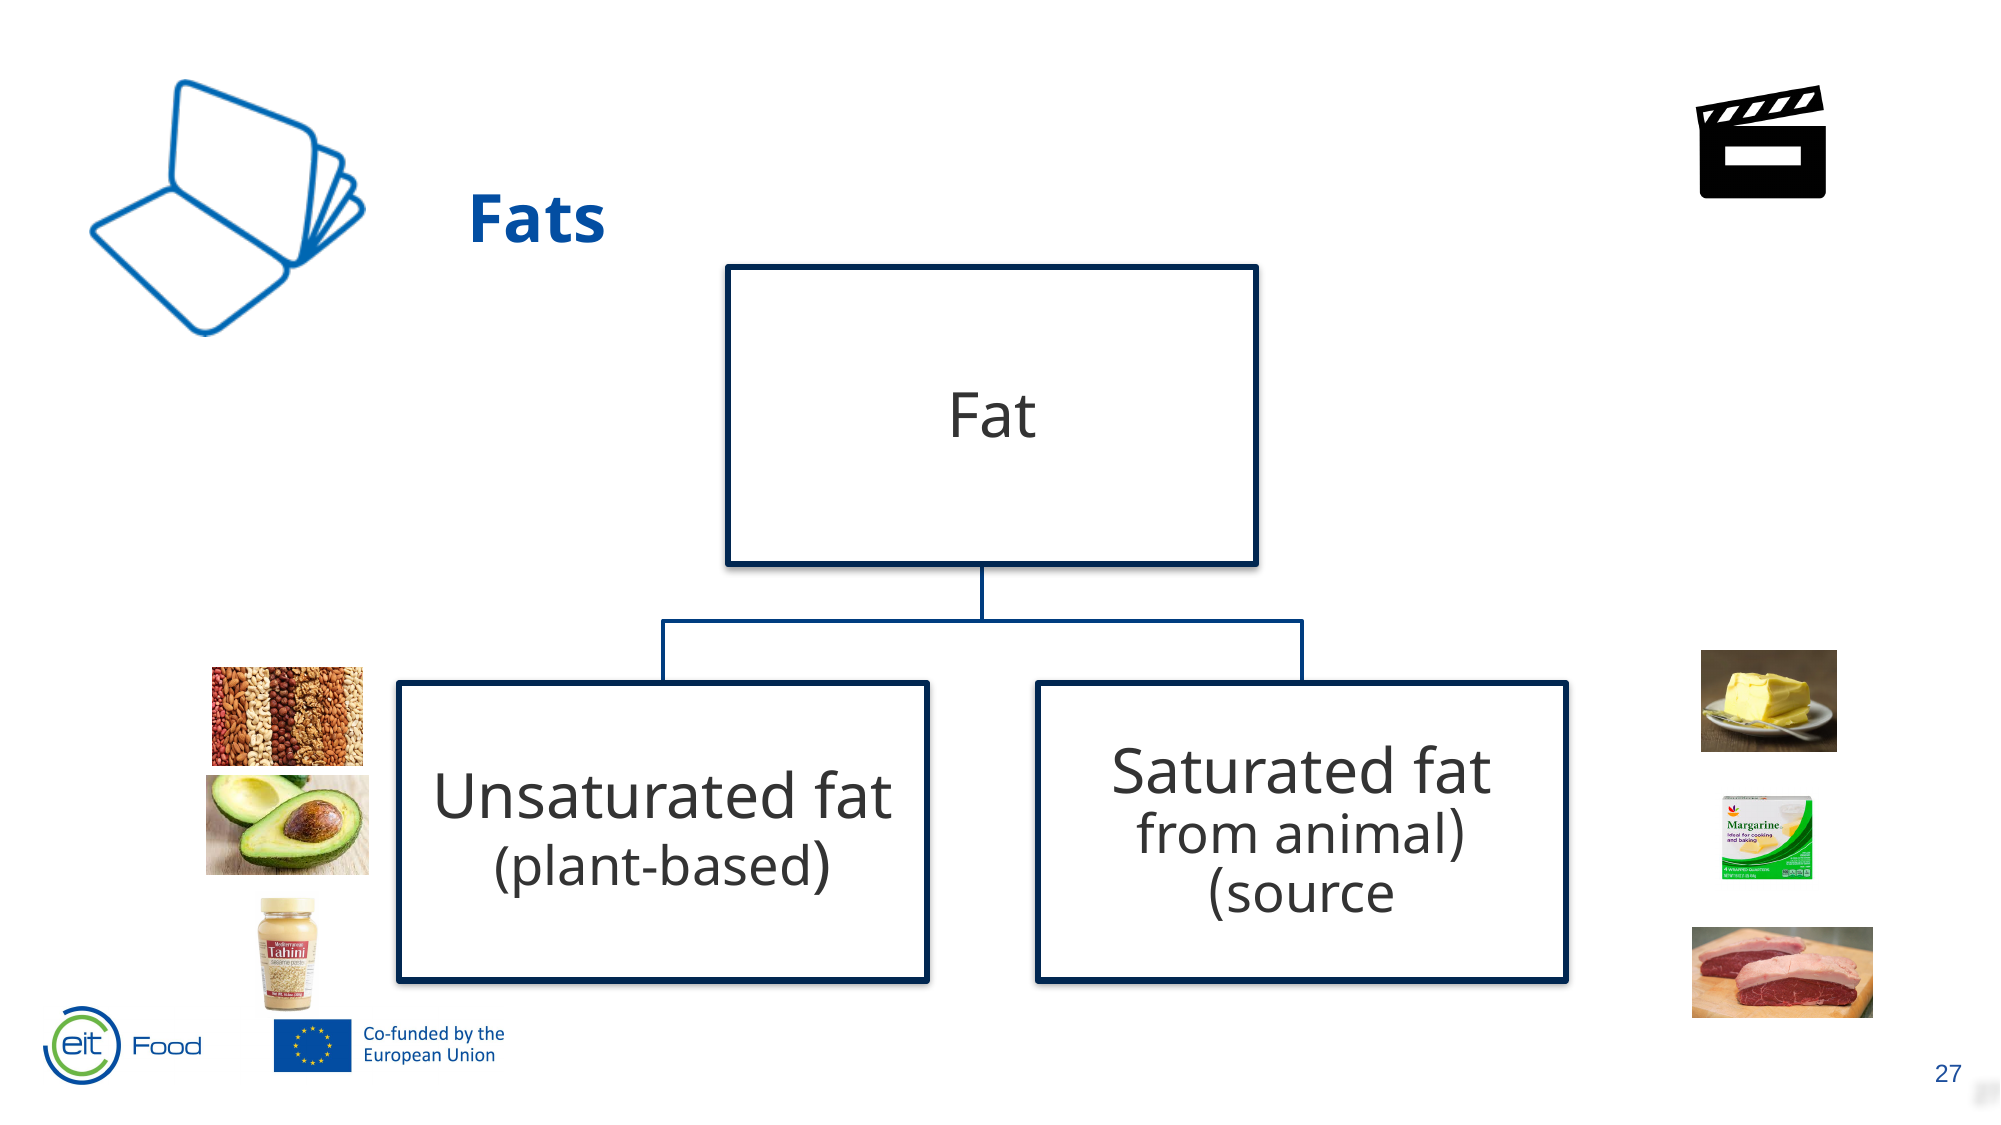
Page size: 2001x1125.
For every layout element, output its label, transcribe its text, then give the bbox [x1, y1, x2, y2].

picture [89, 79, 366, 337]
picture [1701, 649, 1837, 752]
list Fats [452, 168, 1902, 299]
picture [211, 667, 363, 766]
picture [1715, 787, 1819, 892]
picture [1692, 927, 1873, 1018]
picture [1685, 65, 1836, 217]
slide_number ‹#› [1527, 1042, 1978, 1103]
picture [205, 774, 369, 875]
picture [43, 890, 504, 1085]
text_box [398, 266, 1566, 981]
